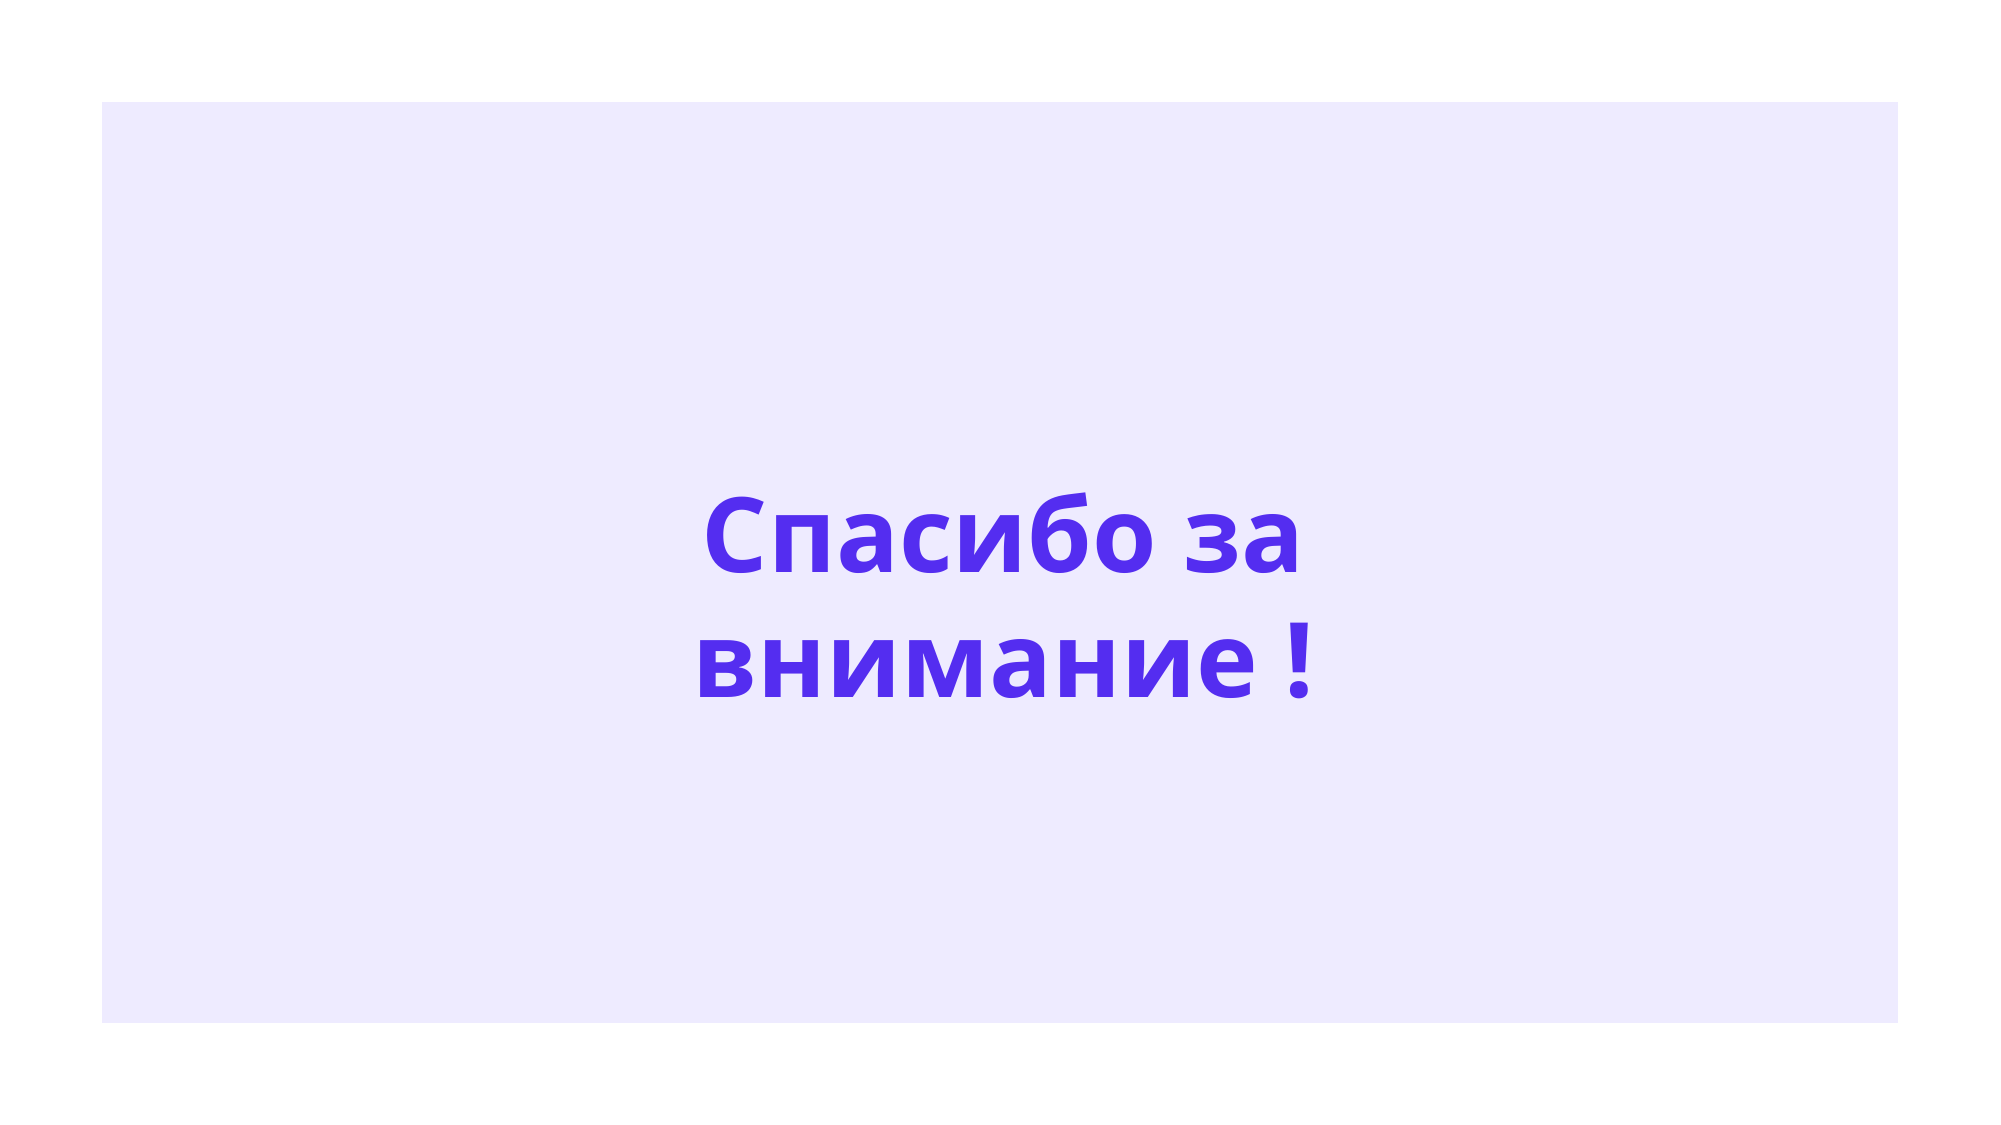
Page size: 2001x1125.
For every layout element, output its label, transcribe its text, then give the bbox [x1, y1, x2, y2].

text_box Спасибо за внимание ! [440, 460, 1567, 726]
